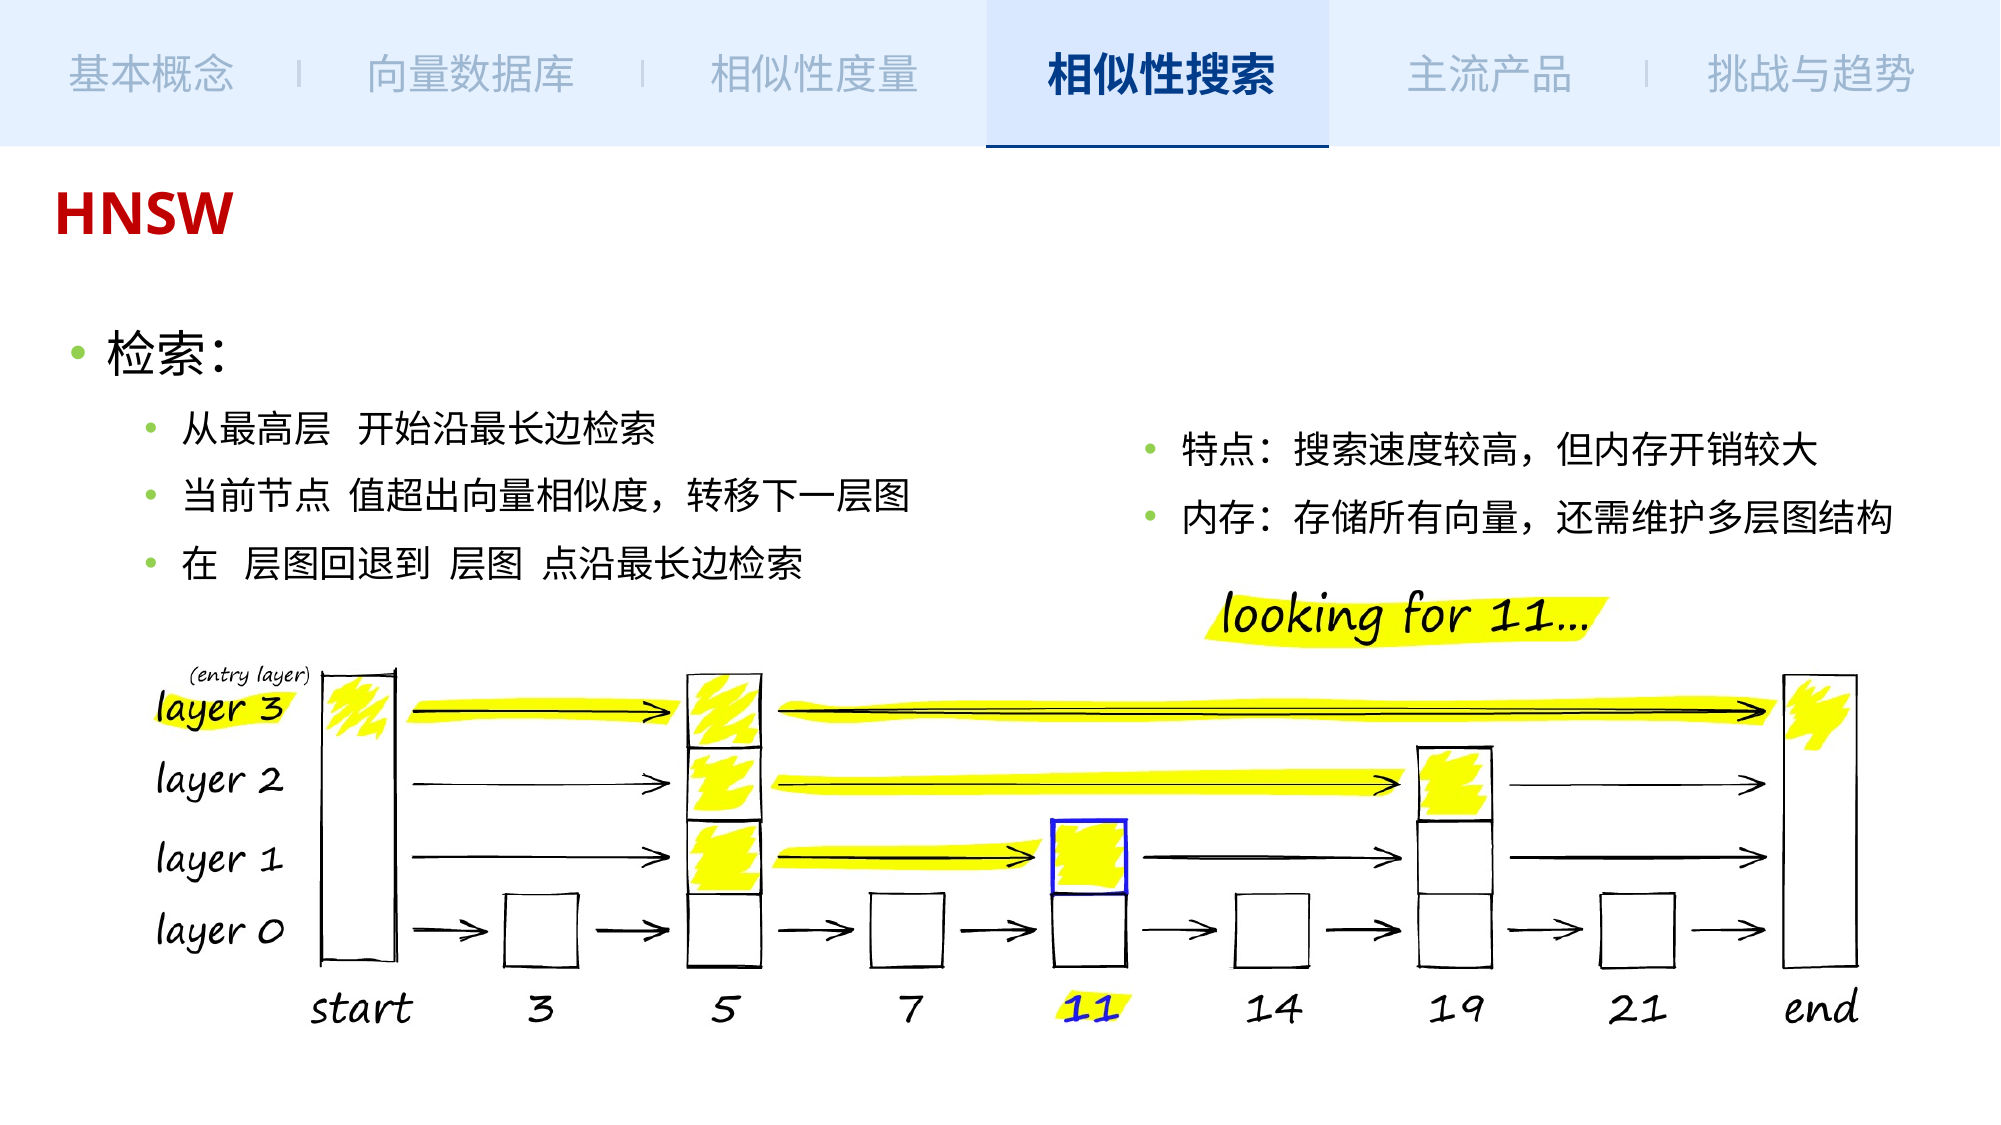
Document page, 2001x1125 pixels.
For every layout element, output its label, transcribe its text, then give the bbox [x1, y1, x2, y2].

text_box [0, 0, 985, 148]
text_box [1331, 0, 2000, 148]
text_box 向量数据库 [351, 40, 591, 105]
text_box 主流产品 [1391, 40, 1589, 105]
picture [148, 581, 1864, 1030]
text_box 特点：搜索速度较高，但内存开销较大 内存：存储所有向量，还需维护多层图结构 [1127, 396, 1968, 546]
text_box 相似性度量 [695, 40, 934, 105]
text_box 基本概念 [53, 40, 251, 105]
text_box [985, 0, 1331, 148]
title HNSW [38, 167, 299, 265]
text_box 相似性搜索 [1033, 37, 1292, 108]
text_box 挑战与趋势 [1692, 40, 1954, 105]
